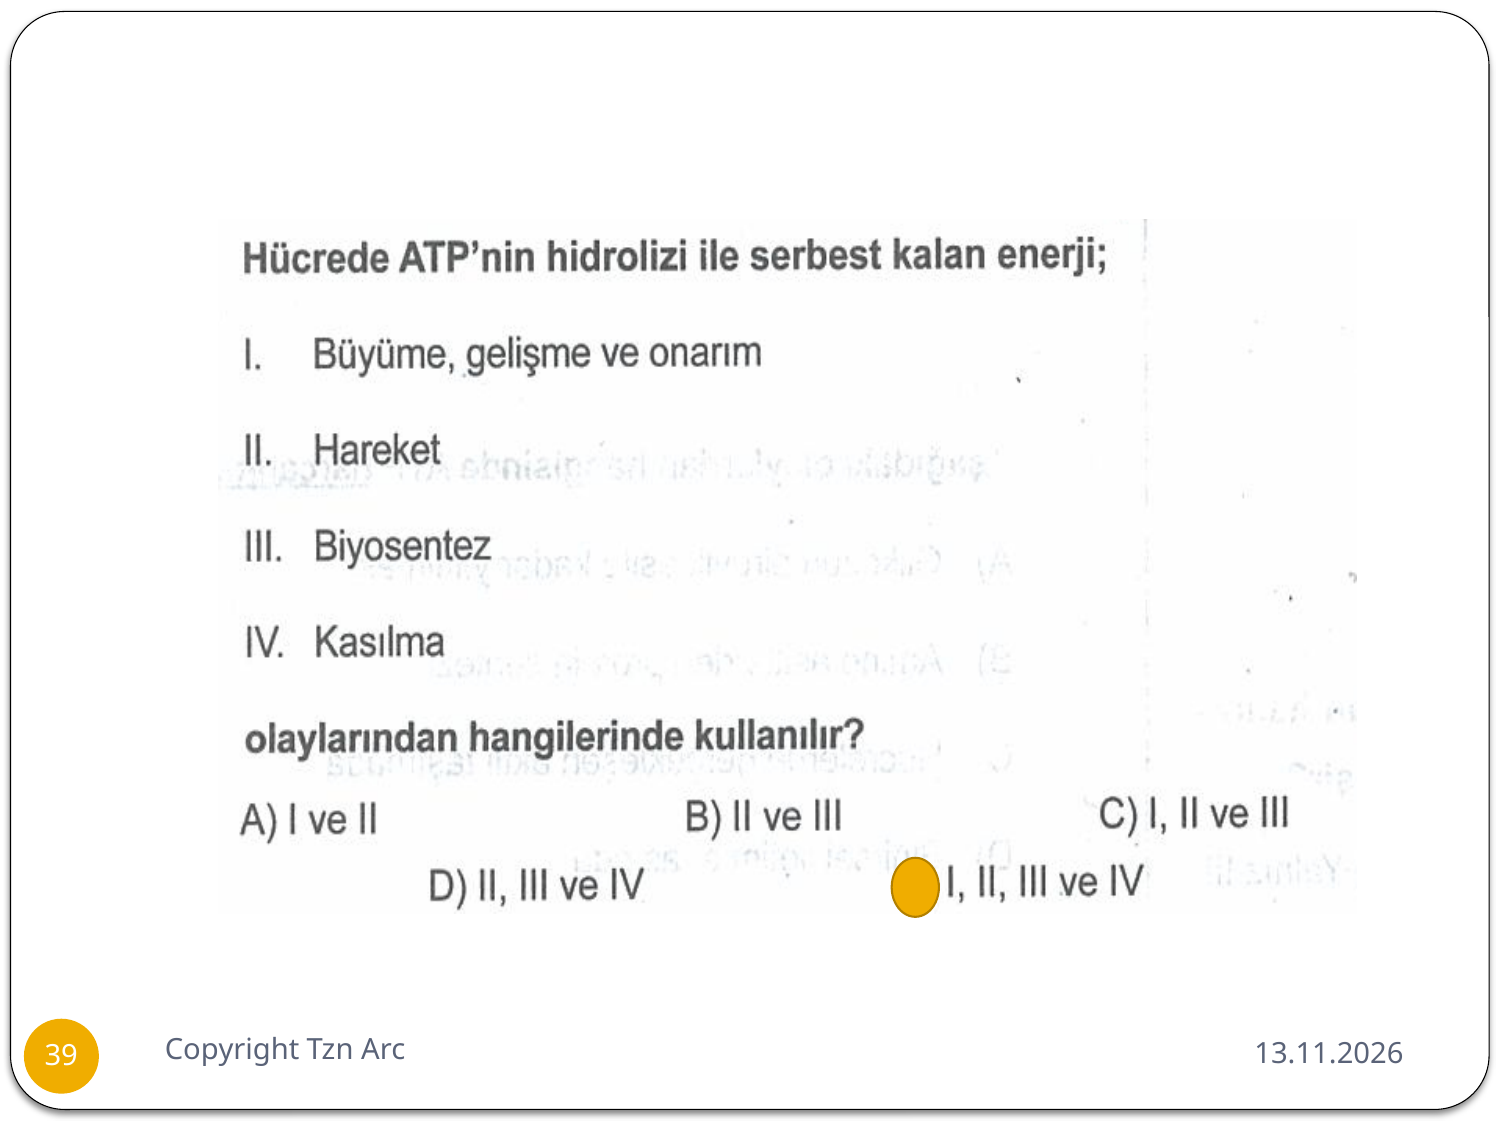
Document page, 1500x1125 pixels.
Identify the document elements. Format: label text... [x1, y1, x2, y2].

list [218, 219, 1357, 914]
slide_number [1012, 1015, 1419, 1094]
slide_number 39 [23, 1018, 99, 1094]
footer Copyright Tzn Arc [150, 1012, 800, 1088]
